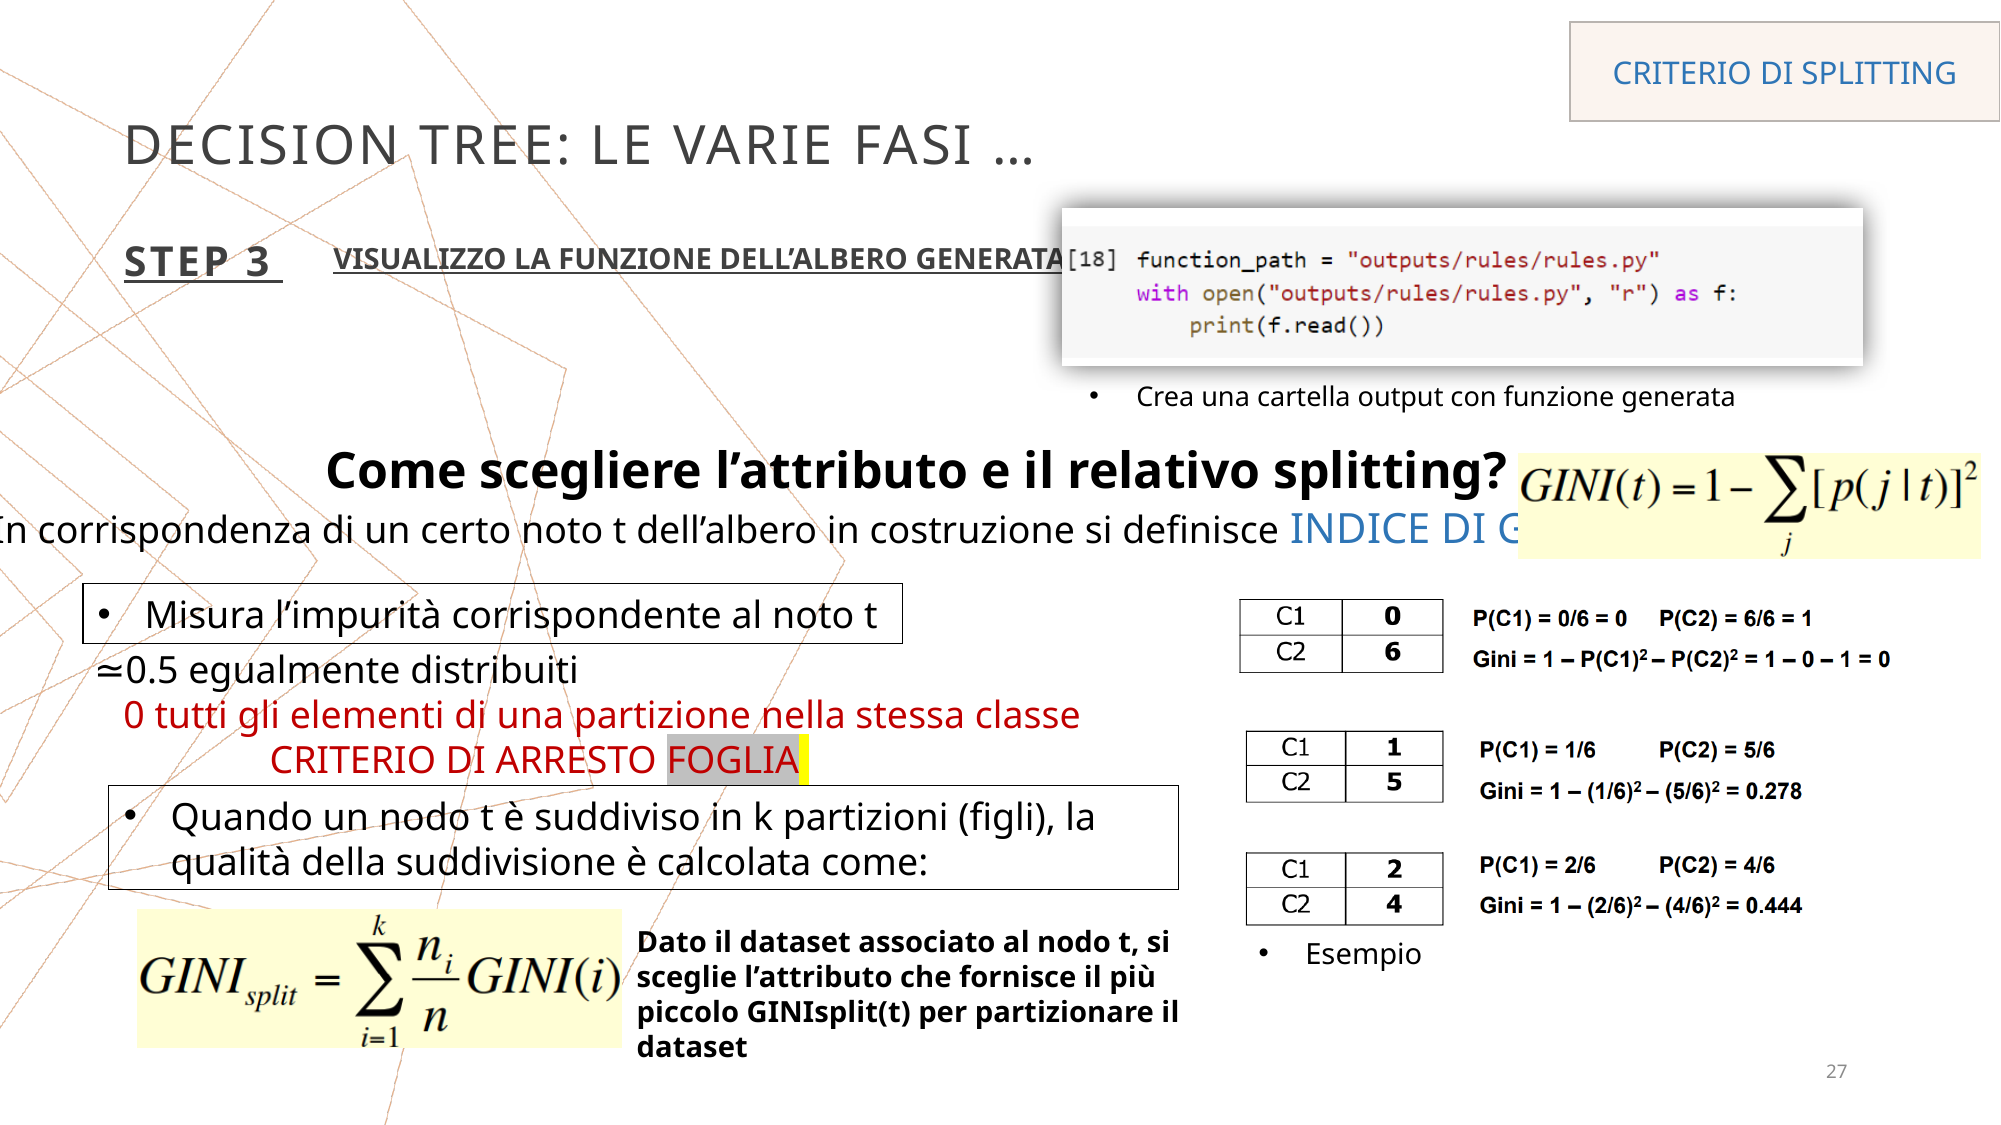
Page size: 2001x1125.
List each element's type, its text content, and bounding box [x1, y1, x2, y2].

list VISUALIZZO LA FUNZIONE DELL’ALBERO GENERATA [318, 233, 1039, 325]
picture [1062, 208, 1863, 366]
text_box Quando un nodo t è suddiviso in k partizioni (figli), la qualità della suddivisione è calcolata come: [108, 785, 1179, 890]
slide_number 27 [1412, 1042, 1863, 1103]
text_box ≃0.5 egualmente distribuiti 0 tutti gli elementi di una partizione nella stessa classe CRITERIO DI ARRESTO FOGLIA [79, 638, 1107, 789]
text_box Come scegliere l’attributo e il relativo splitting? [310, 431, 1536, 494]
text_box Misura l’impurità corrispondente al noto t [82, 583, 903, 638]
text_box Decision tree: LE VARIE FASI … [108, 110, 1519, 233]
text_box CRITERIO DI SPLITTING [1569, 21, 2000, 122]
list STEP 3 [108, 233, 318, 294]
picture [1226, 589, 1980, 940]
picture [0, 560, 893, 1125]
picture [0, 0, 893, 494]
text_box Esempio [1254, 940, 1438, 978]
picture [1518, 453, 1981, 559]
text_box Dato il dataset associato al nodo t, si sceglie l’attributo che fornisce il più piccolo GINIsplit(t) per partizionare il dataset [621, 916, 1254, 1071]
text_box In corrispondenza di un certo noto t dell’albero in costruzione si definisce INDICE DI GINI [0, 494, 1636, 560]
text_box Crea una cartella output con funzione generata [1074, 371, 1751, 420]
